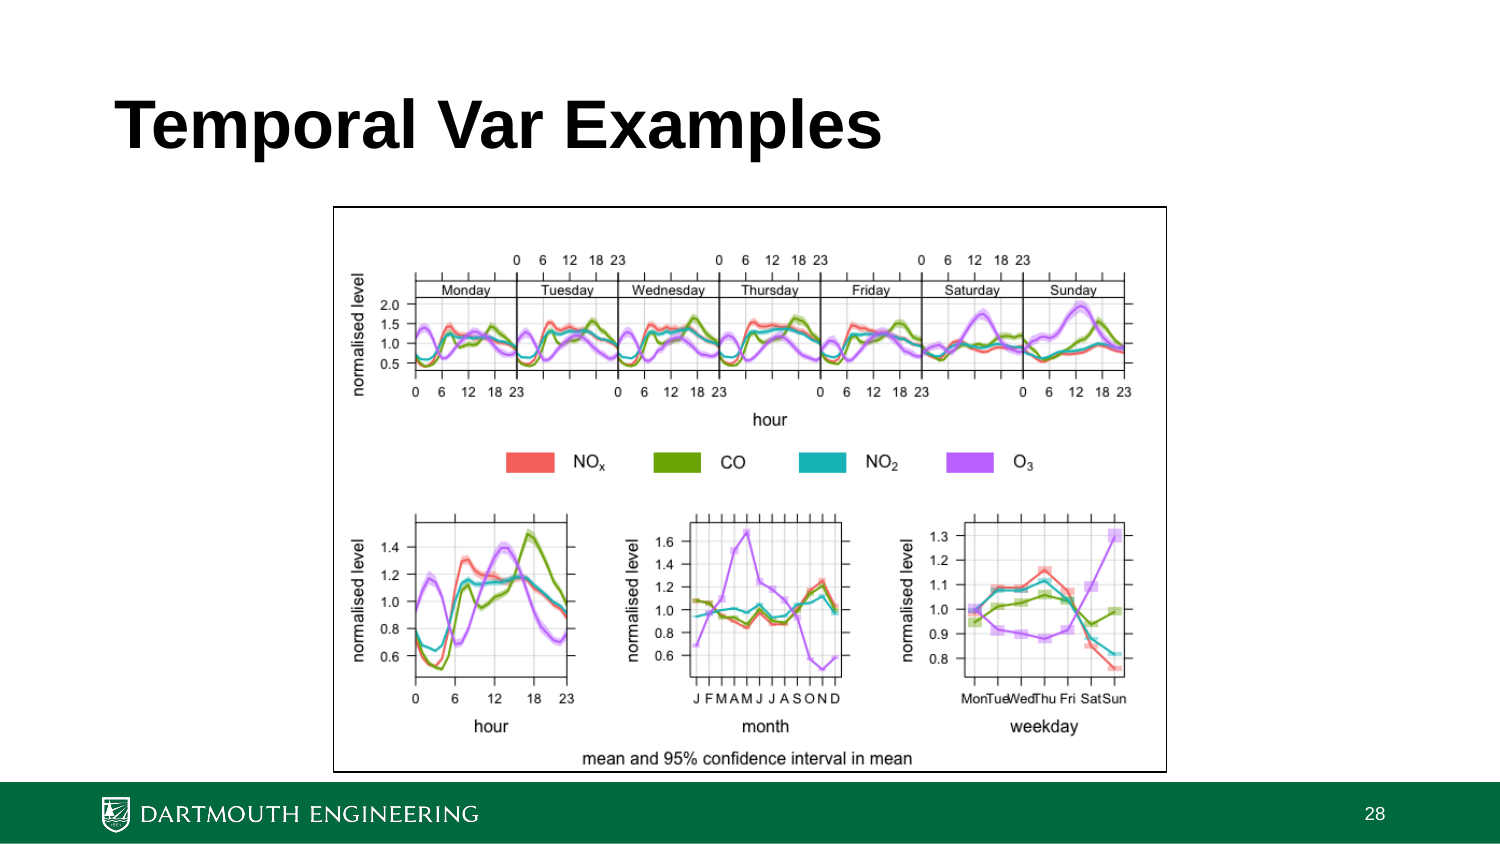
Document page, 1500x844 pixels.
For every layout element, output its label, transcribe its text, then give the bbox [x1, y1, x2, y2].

picture [334, 207, 1166, 772]
title Temporal Var Examples [103, 44, 1397, 208]
picture [102, 797, 479, 833]
slide_number ‹#› [1335, 790, 1397, 836]
